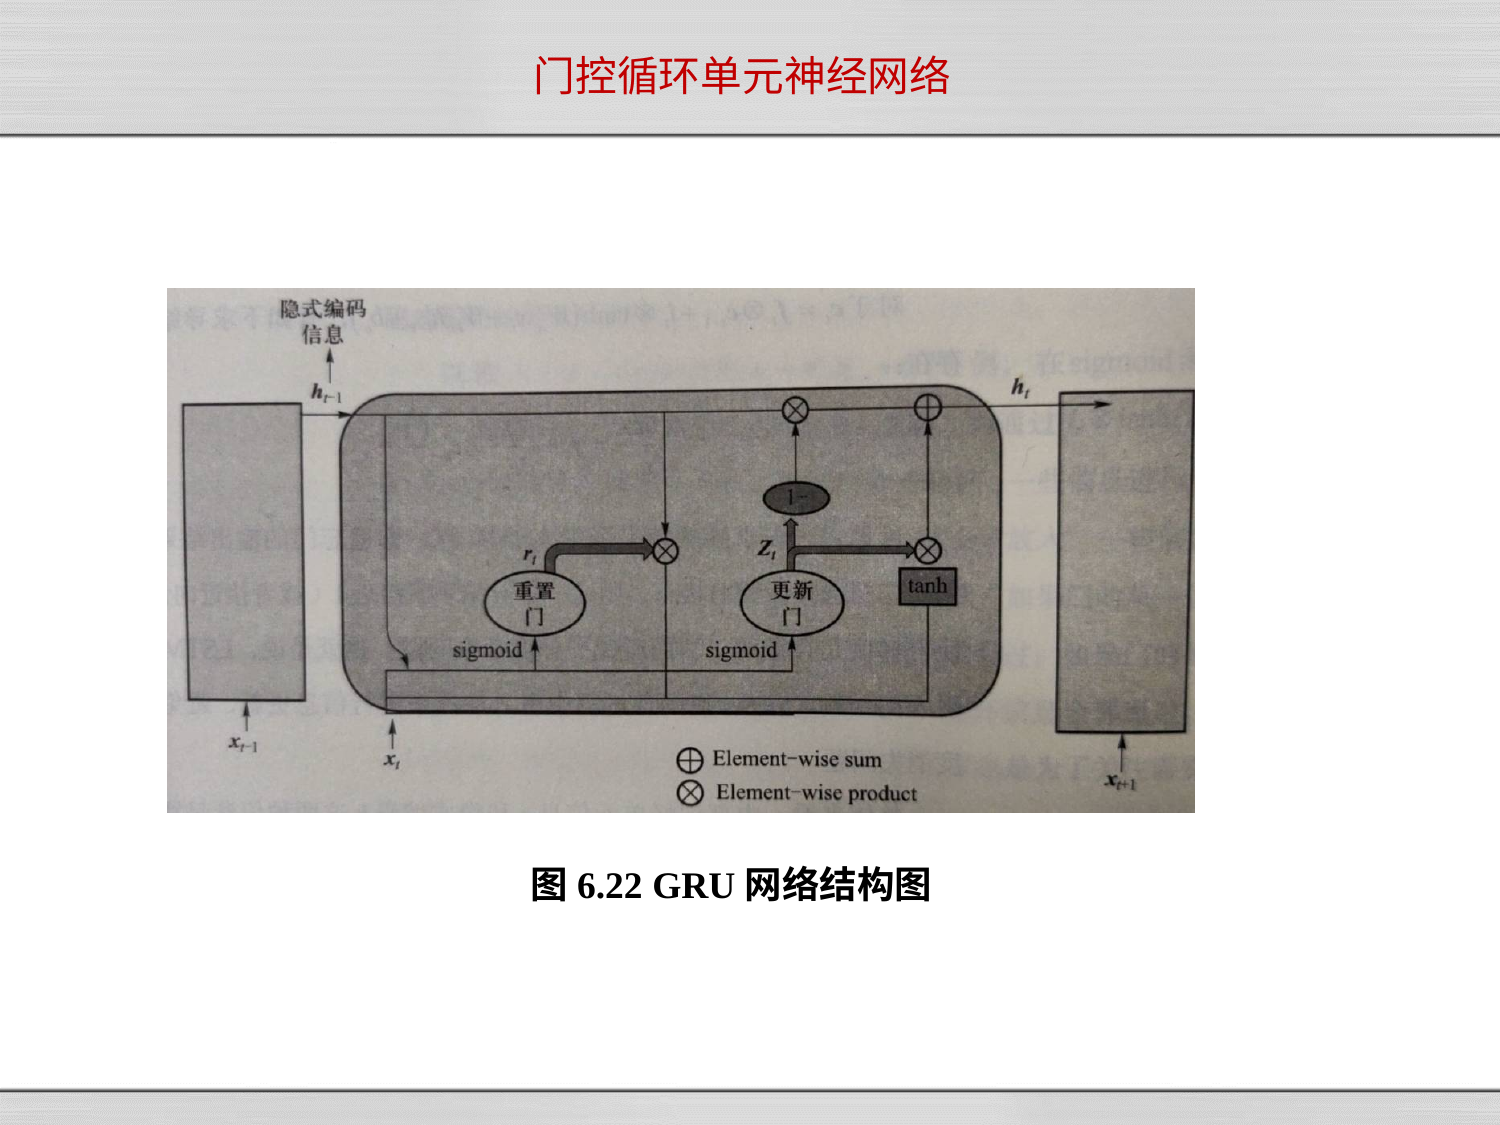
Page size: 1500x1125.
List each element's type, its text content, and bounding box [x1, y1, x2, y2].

picture [0, 0, 1500, 1125]
title 门控循环单元神经网络 [126, 15, 1359, 124]
text_box 图6.22 GRU网络结构图 [228, 853, 1235, 914]
